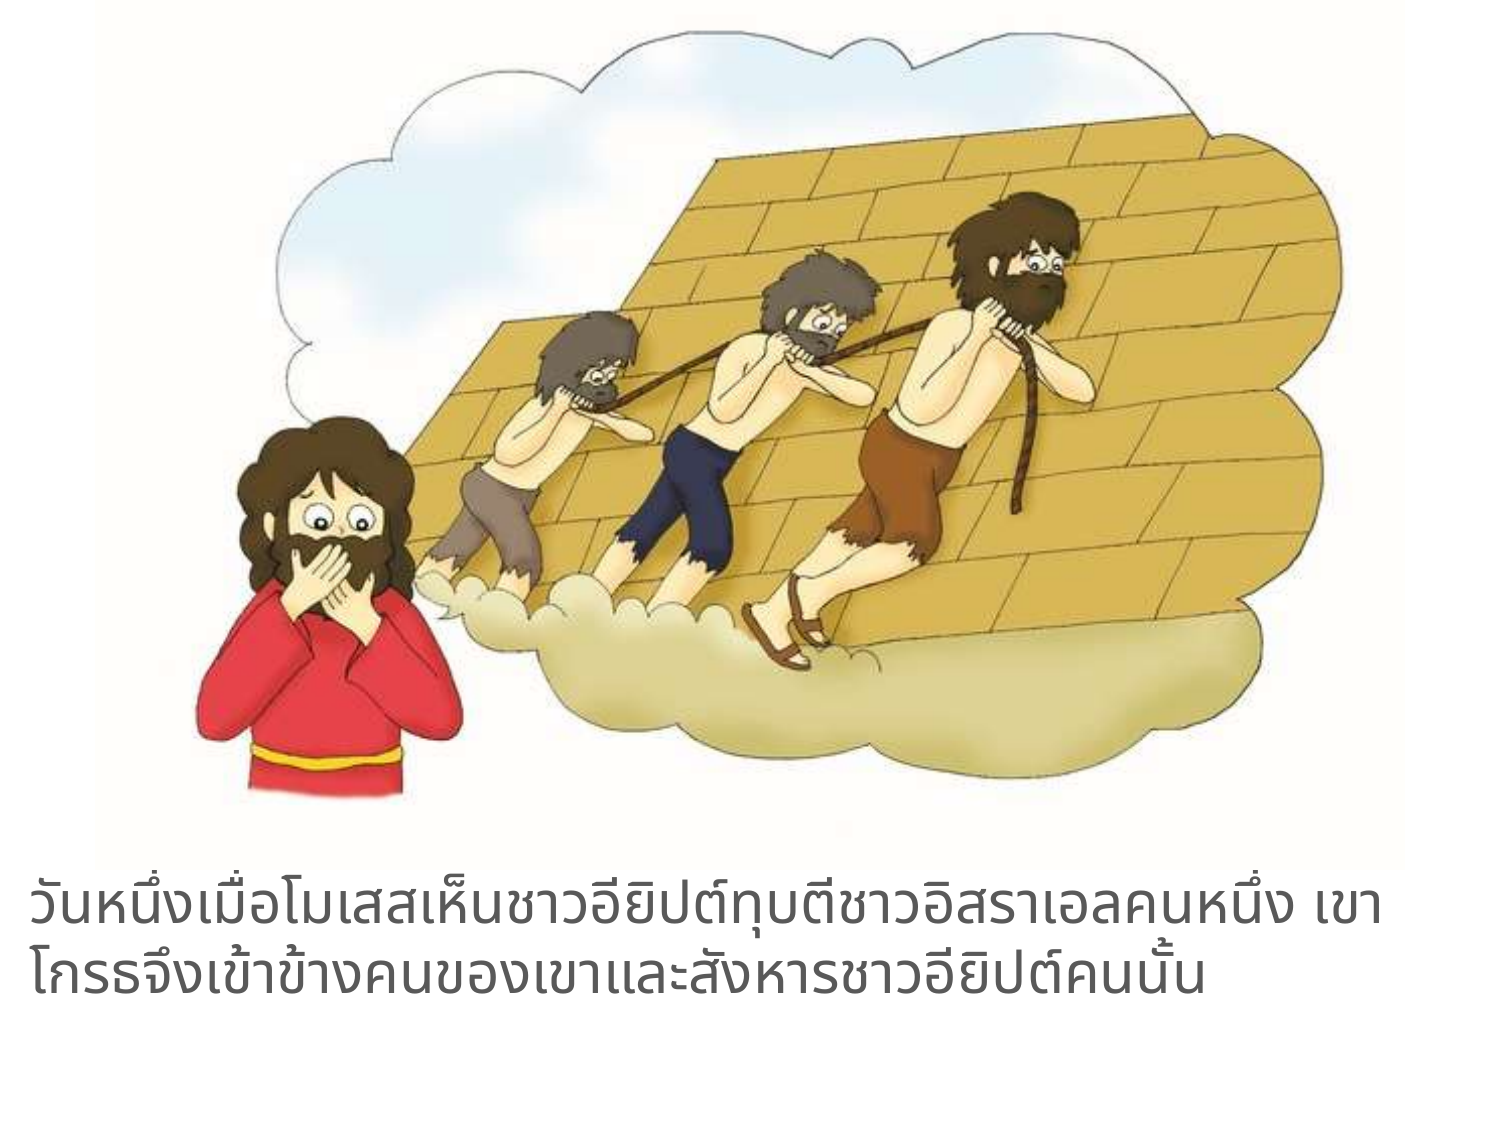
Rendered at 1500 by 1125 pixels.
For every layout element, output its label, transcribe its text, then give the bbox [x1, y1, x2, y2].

picture [94, 0, 1405, 870]
text_box วันหนึ่งเมื่อโมเสสเห็นชาวอียิปต์ทุบตีชาวอิสราเอลคนหนึ่ง เขาโกรธจึงเข้าข้างคนของเขาและสังหารชาวอียิปต์คนนั้น [14, 857, 1486, 1013]
